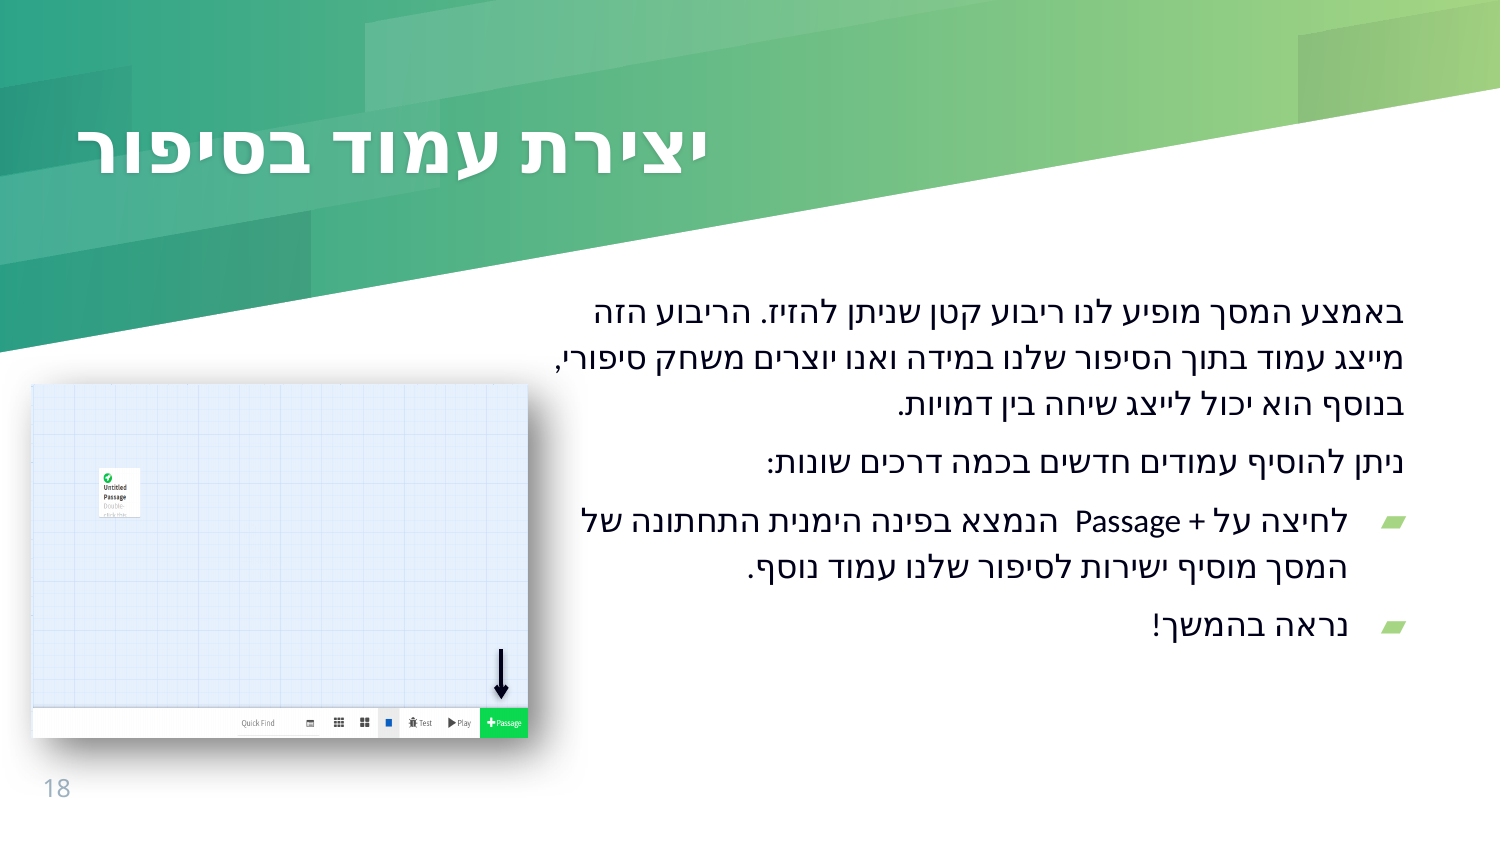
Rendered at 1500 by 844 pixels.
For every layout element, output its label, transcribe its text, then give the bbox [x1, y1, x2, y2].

list באמצע המסך מופיע לנו ריבוע קטן שניתן להזיז. הריבוע הזה מייצג עמוד בתוך הסיפור שלנו במידה ואנו יוצרים משחק סיפורי, בנוסף הוא יכול לייצג שיחה בין דמויות. ניתן להוסיף עמודים חדשים בכמה דרכים שונות: לחיצה על + Passage הנמצא בפינה הימנית התחתונה של המסך מוסיף ישירות לסיפור שלנו עמוד נוסף. נראה בהמשך! [537, 284, 1425, 780]
picture [31, 384, 528, 738]
title יצירת עמוד בסיפור [75, 0, 975, 298]
slide_number 18 [42, 778, 122, 807]
